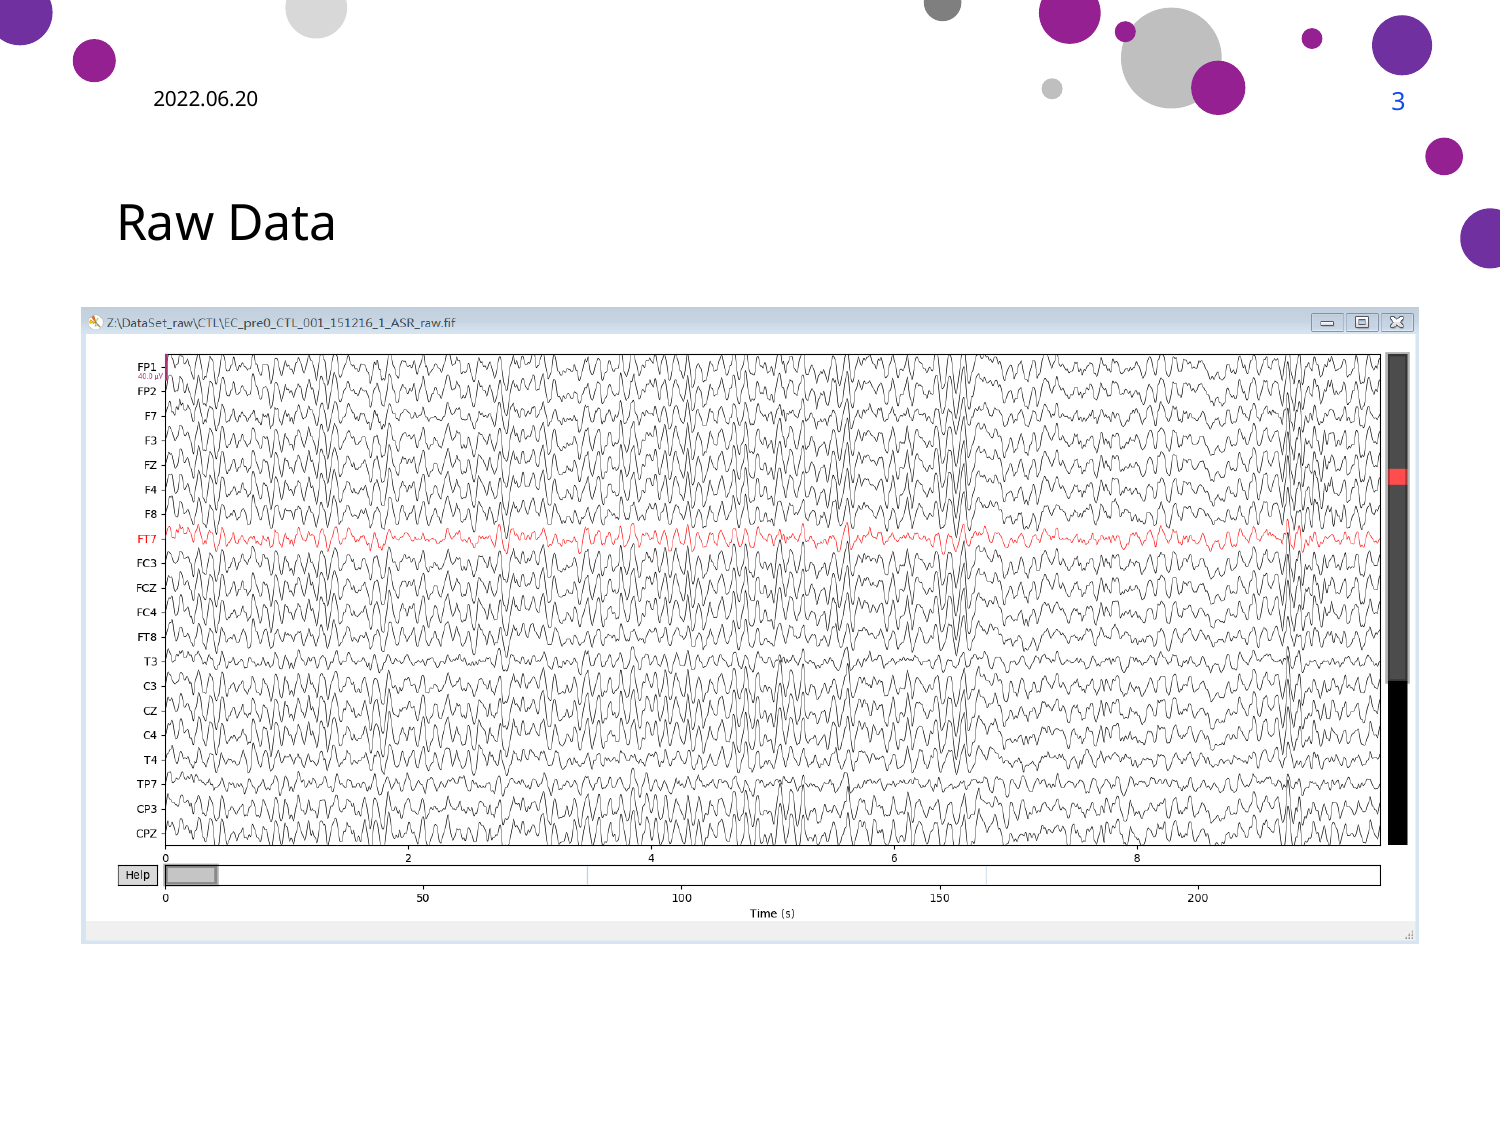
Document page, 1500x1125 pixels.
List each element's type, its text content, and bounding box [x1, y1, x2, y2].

picture [81, 307, 1419, 944]
list 2022.06.20 [115, 88, 276, 171]
title Raw Data [116, 181, 1222, 306]
